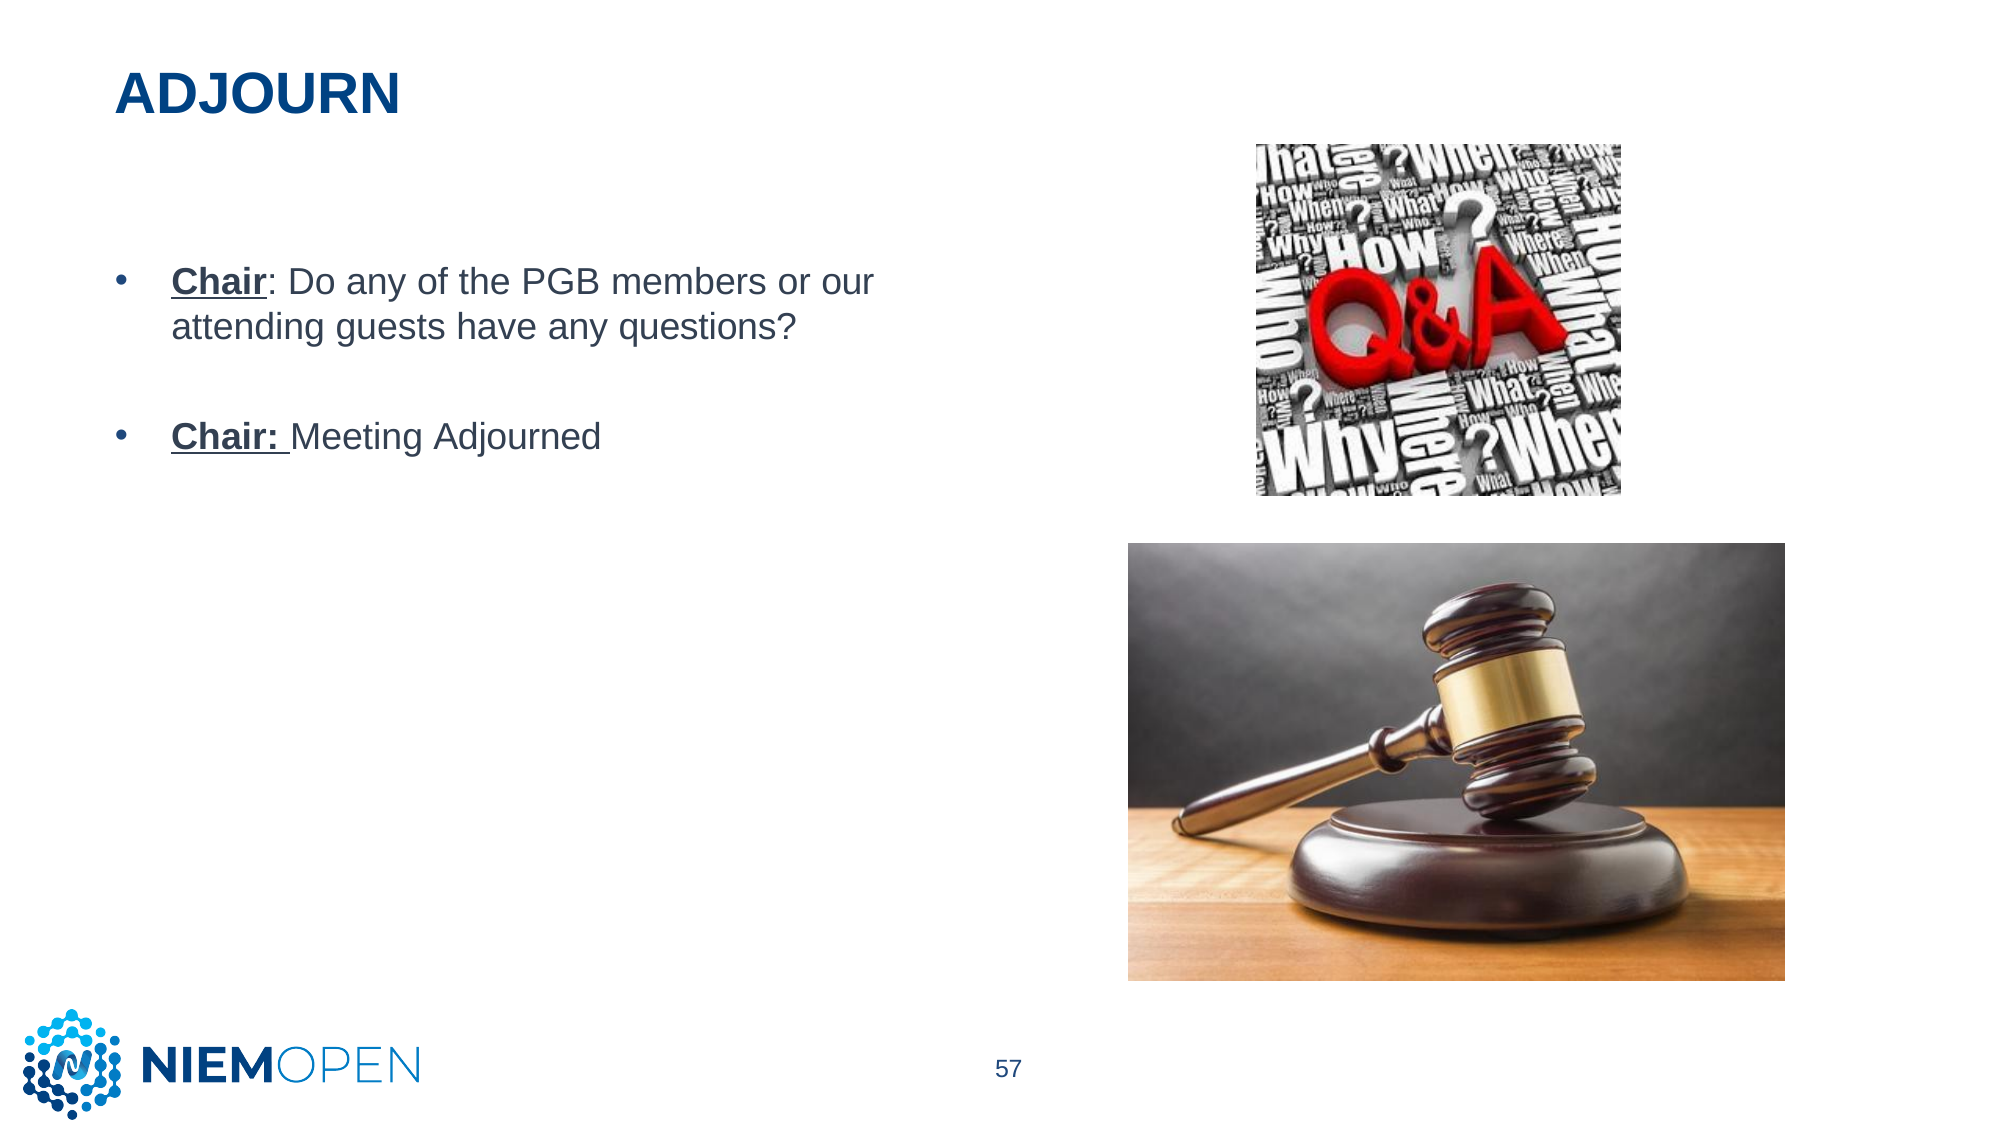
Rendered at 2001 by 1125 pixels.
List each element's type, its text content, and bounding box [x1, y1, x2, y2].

picture [23, 1009, 419, 1120]
slide_number 57 [988, 1052, 1032, 1125]
picture [1128, 542, 1786, 981]
title ADJOURN [66, 9, 1856, 244]
text_box Chair: Do any of the PGB members or our attending guests have any questions? Chair: Meeting Adjourned [112, 255, 878, 458]
picture [1255, 143, 1621, 497]
